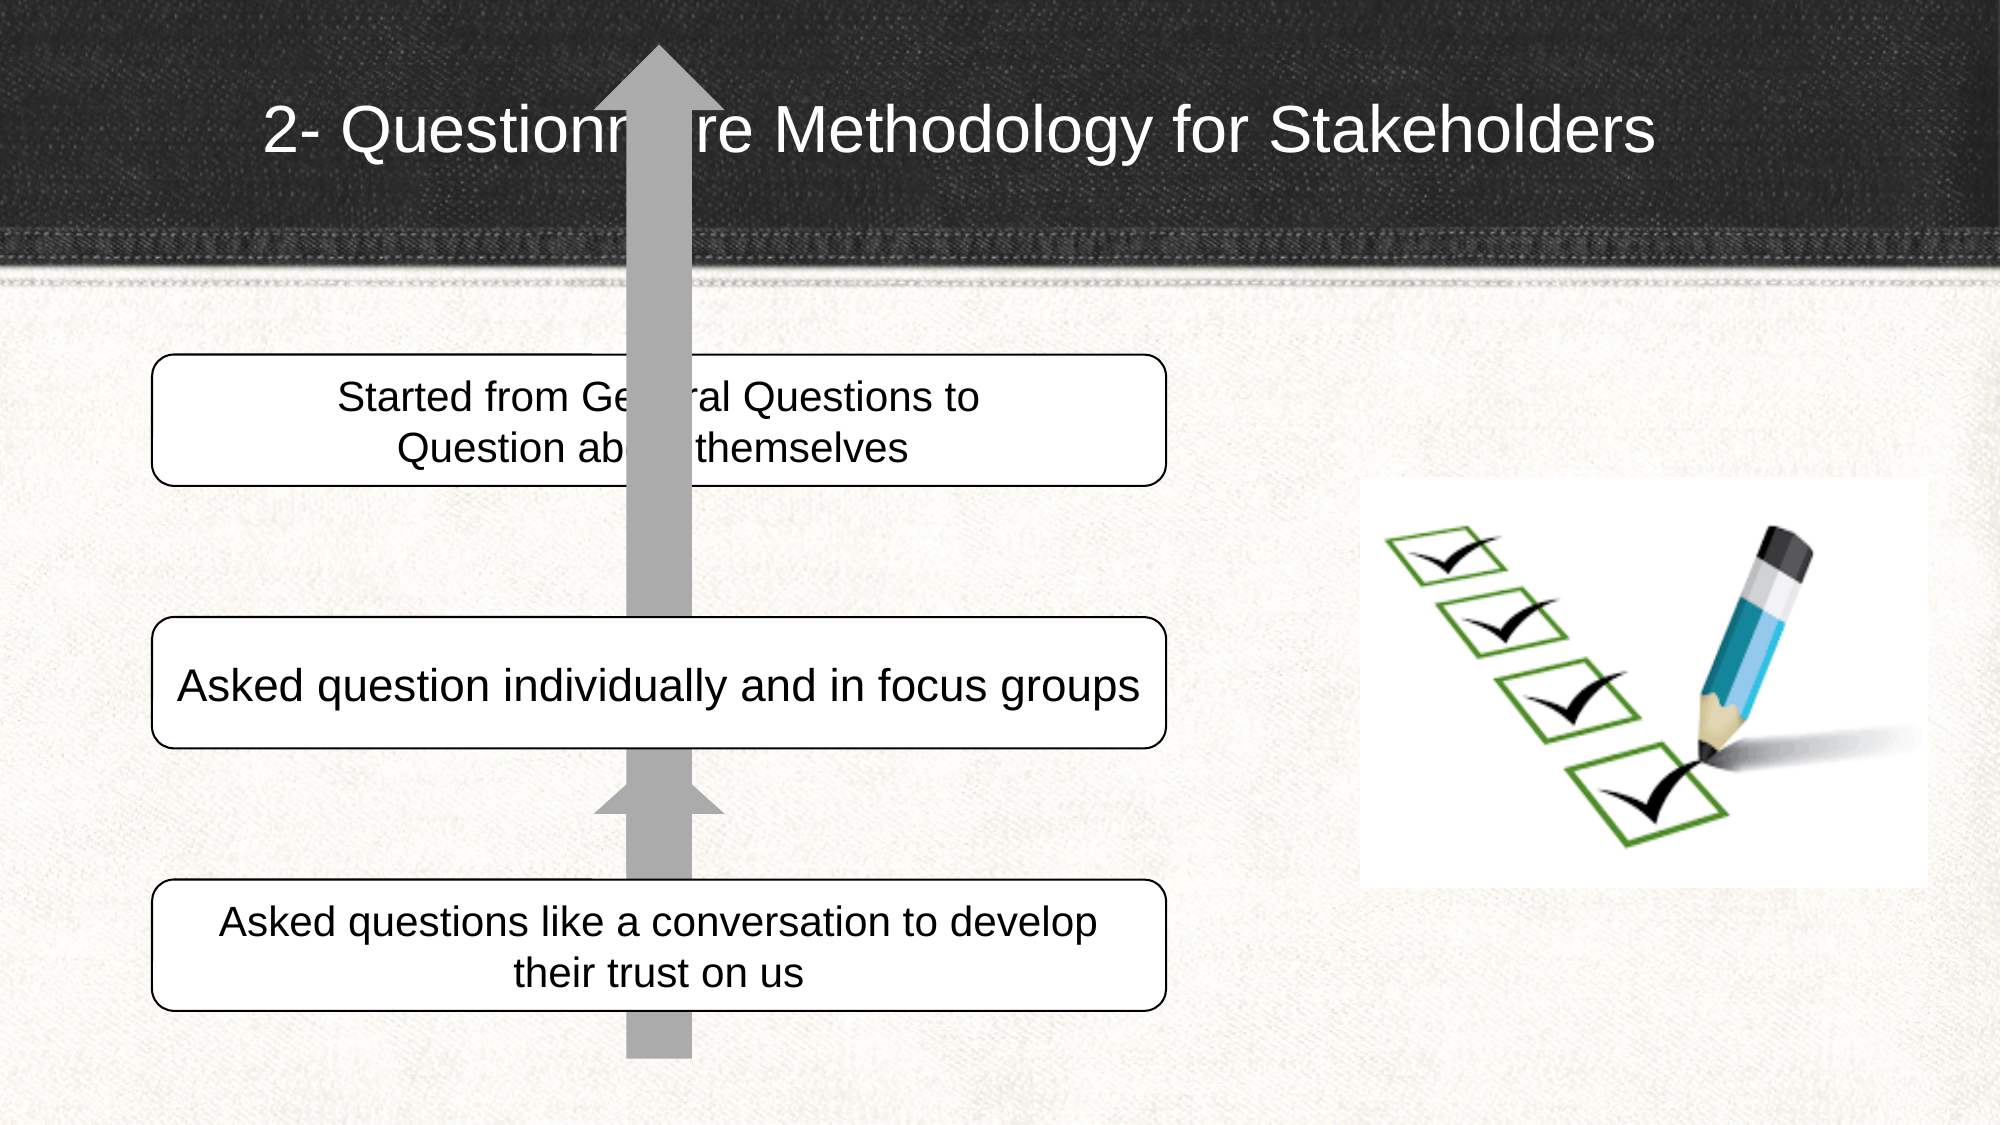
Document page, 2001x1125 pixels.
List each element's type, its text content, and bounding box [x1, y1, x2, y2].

title 2- Questionnaire Methodology for Stakeholders [262, 48, 654, 214]
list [151, 354, 1167, 1011]
title 2- Questionnaire Methodology for Stakeholders [664, 48, 1738, 214]
picture [0, 0, 2000, 1125]
